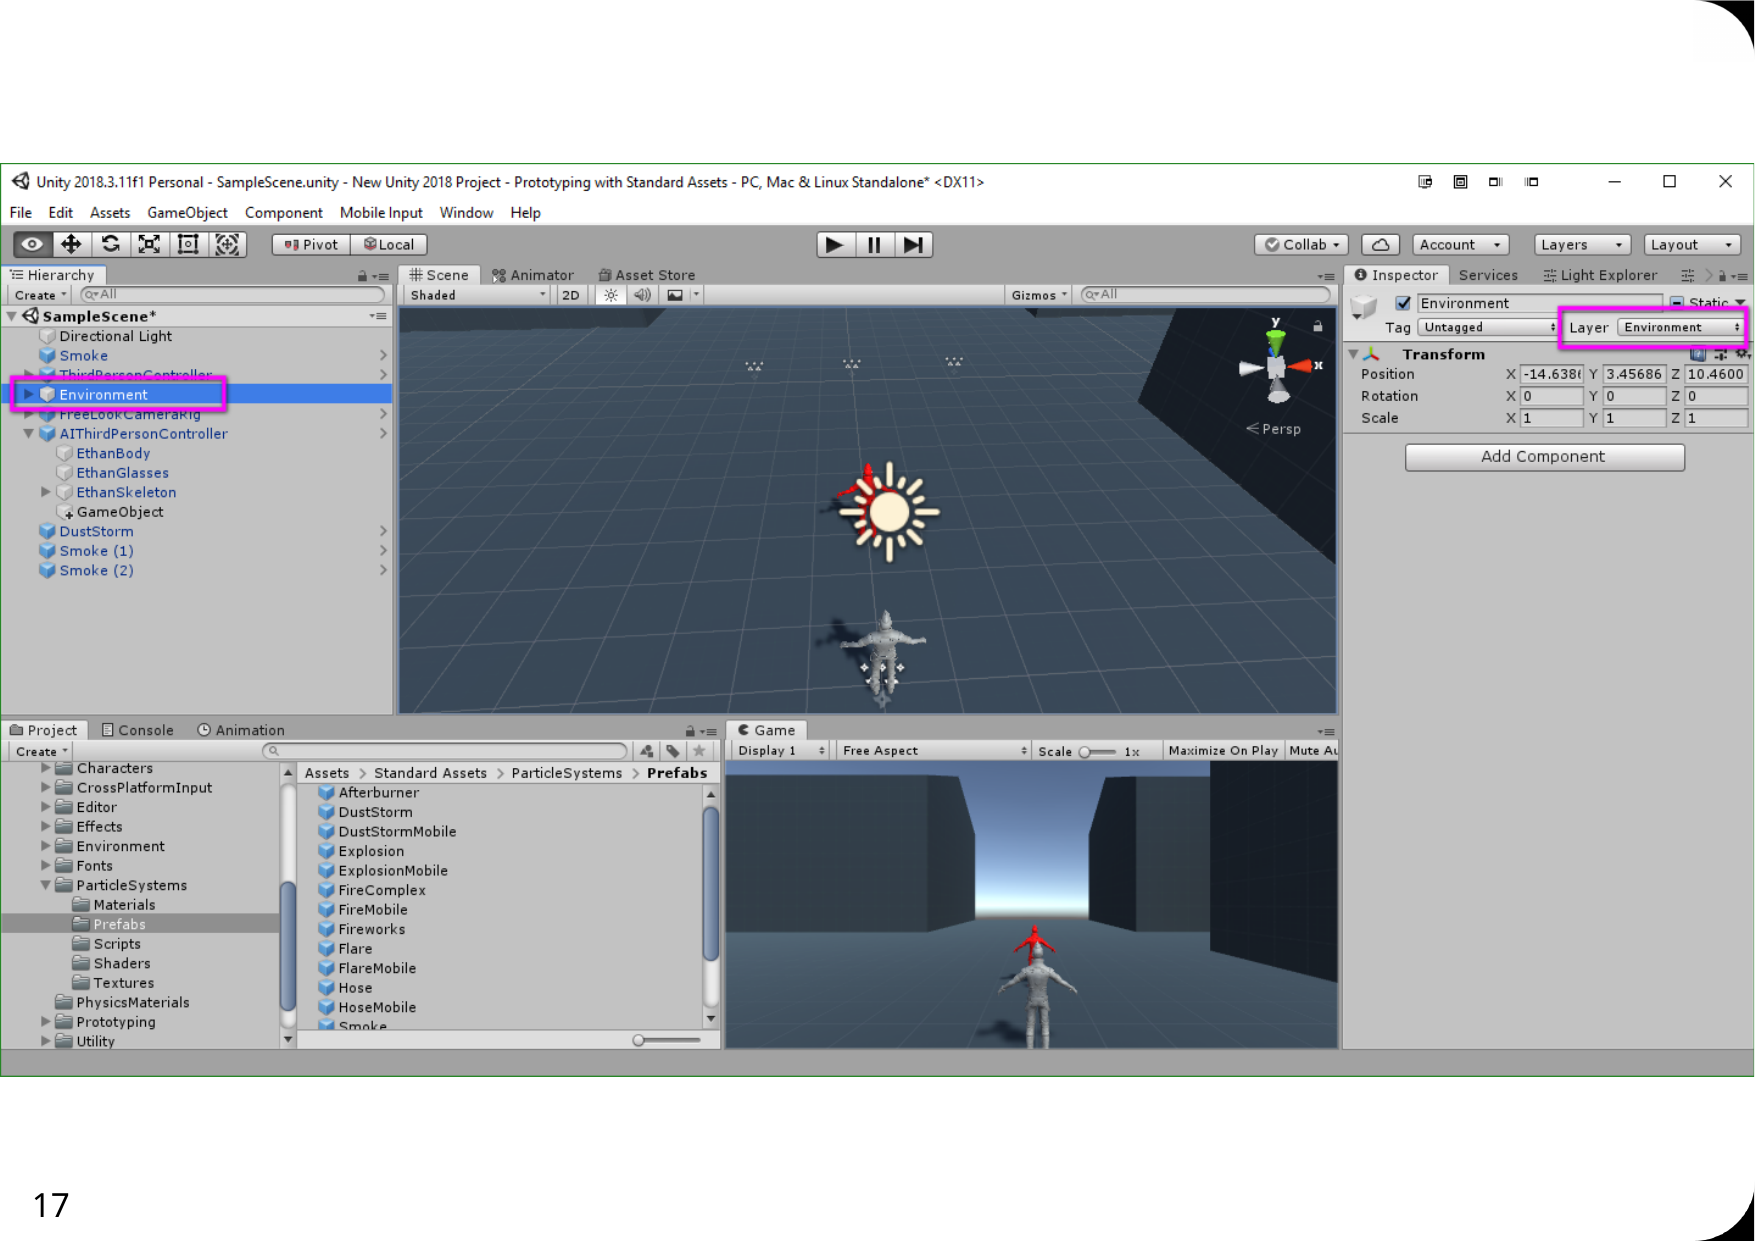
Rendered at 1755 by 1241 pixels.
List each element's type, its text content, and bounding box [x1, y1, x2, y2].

slide_number 17 [14, 1175, 181, 1228]
picture [1692, 1179, 1755, 1241]
picture [1694, 1, 1755, 62]
picture [0, 163, 1755, 1077]
